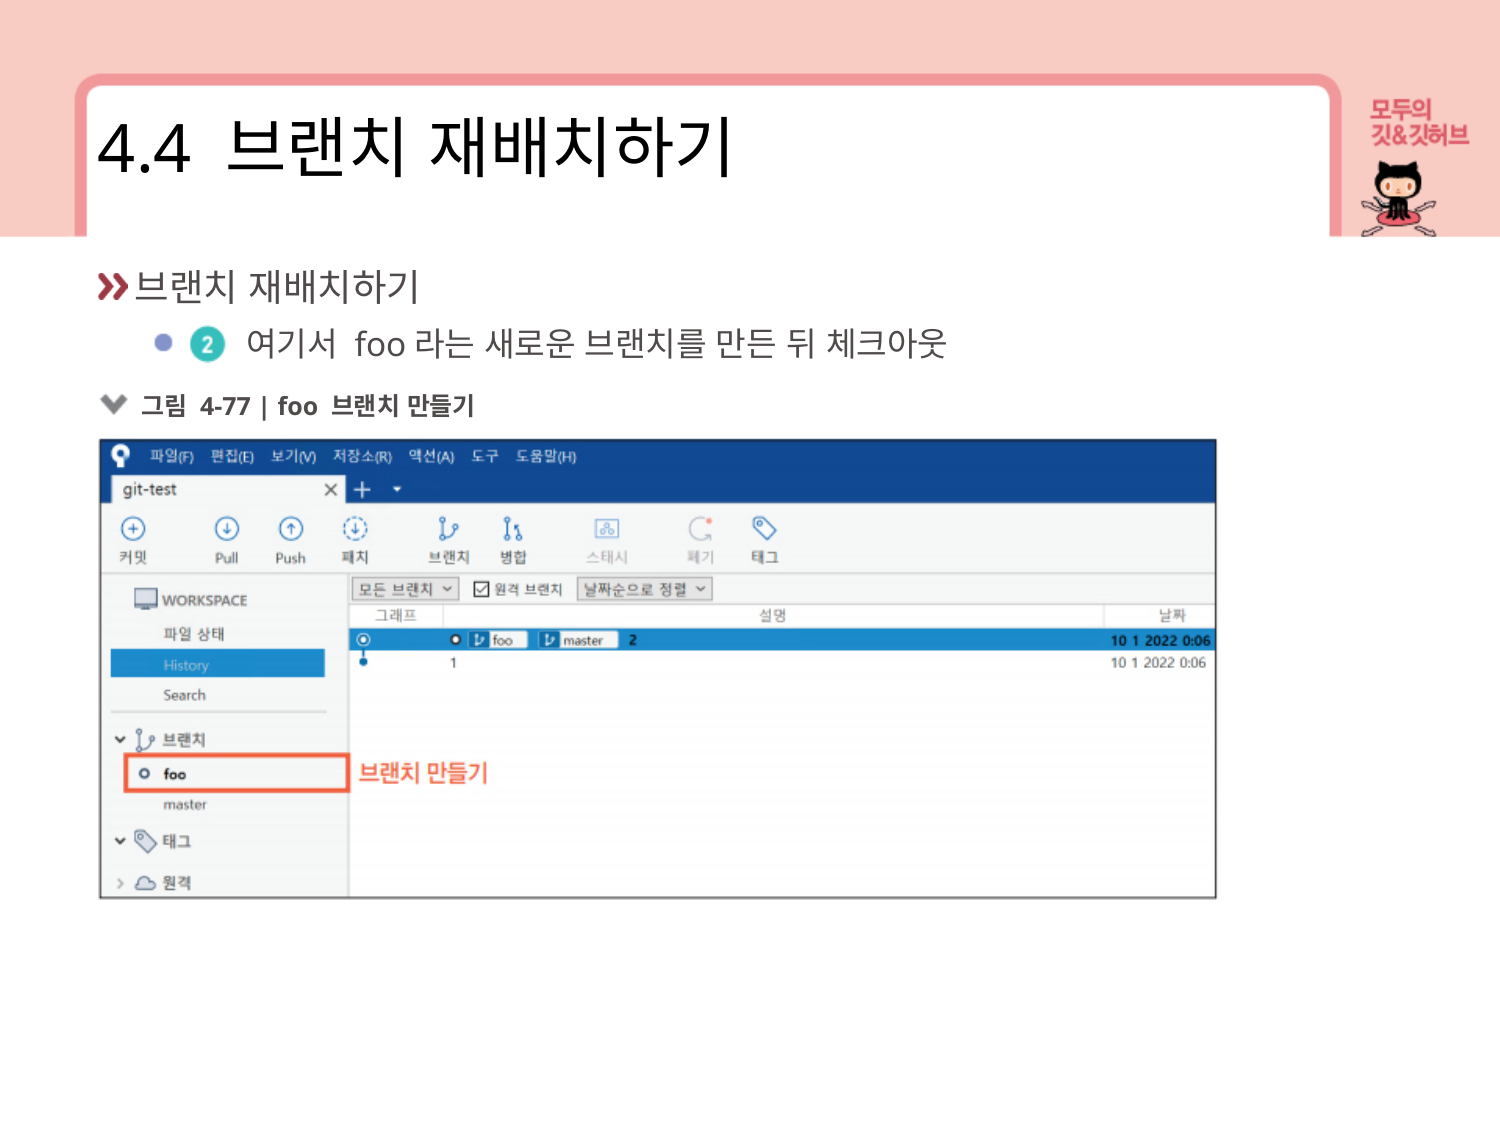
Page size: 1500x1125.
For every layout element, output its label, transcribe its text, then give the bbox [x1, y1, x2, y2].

text_box 브랜치 재배치하기 여기서 foo라는 새로운 브랜치를 만든 뒤 체크아웃 [82, 252, 1413, 1067]
text_box 4.4 브랜치 재배치하기 [82, 61, 1413, 193]
picture [0, 0, 1500, 1125]
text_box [97, 380, 1374, 426]
